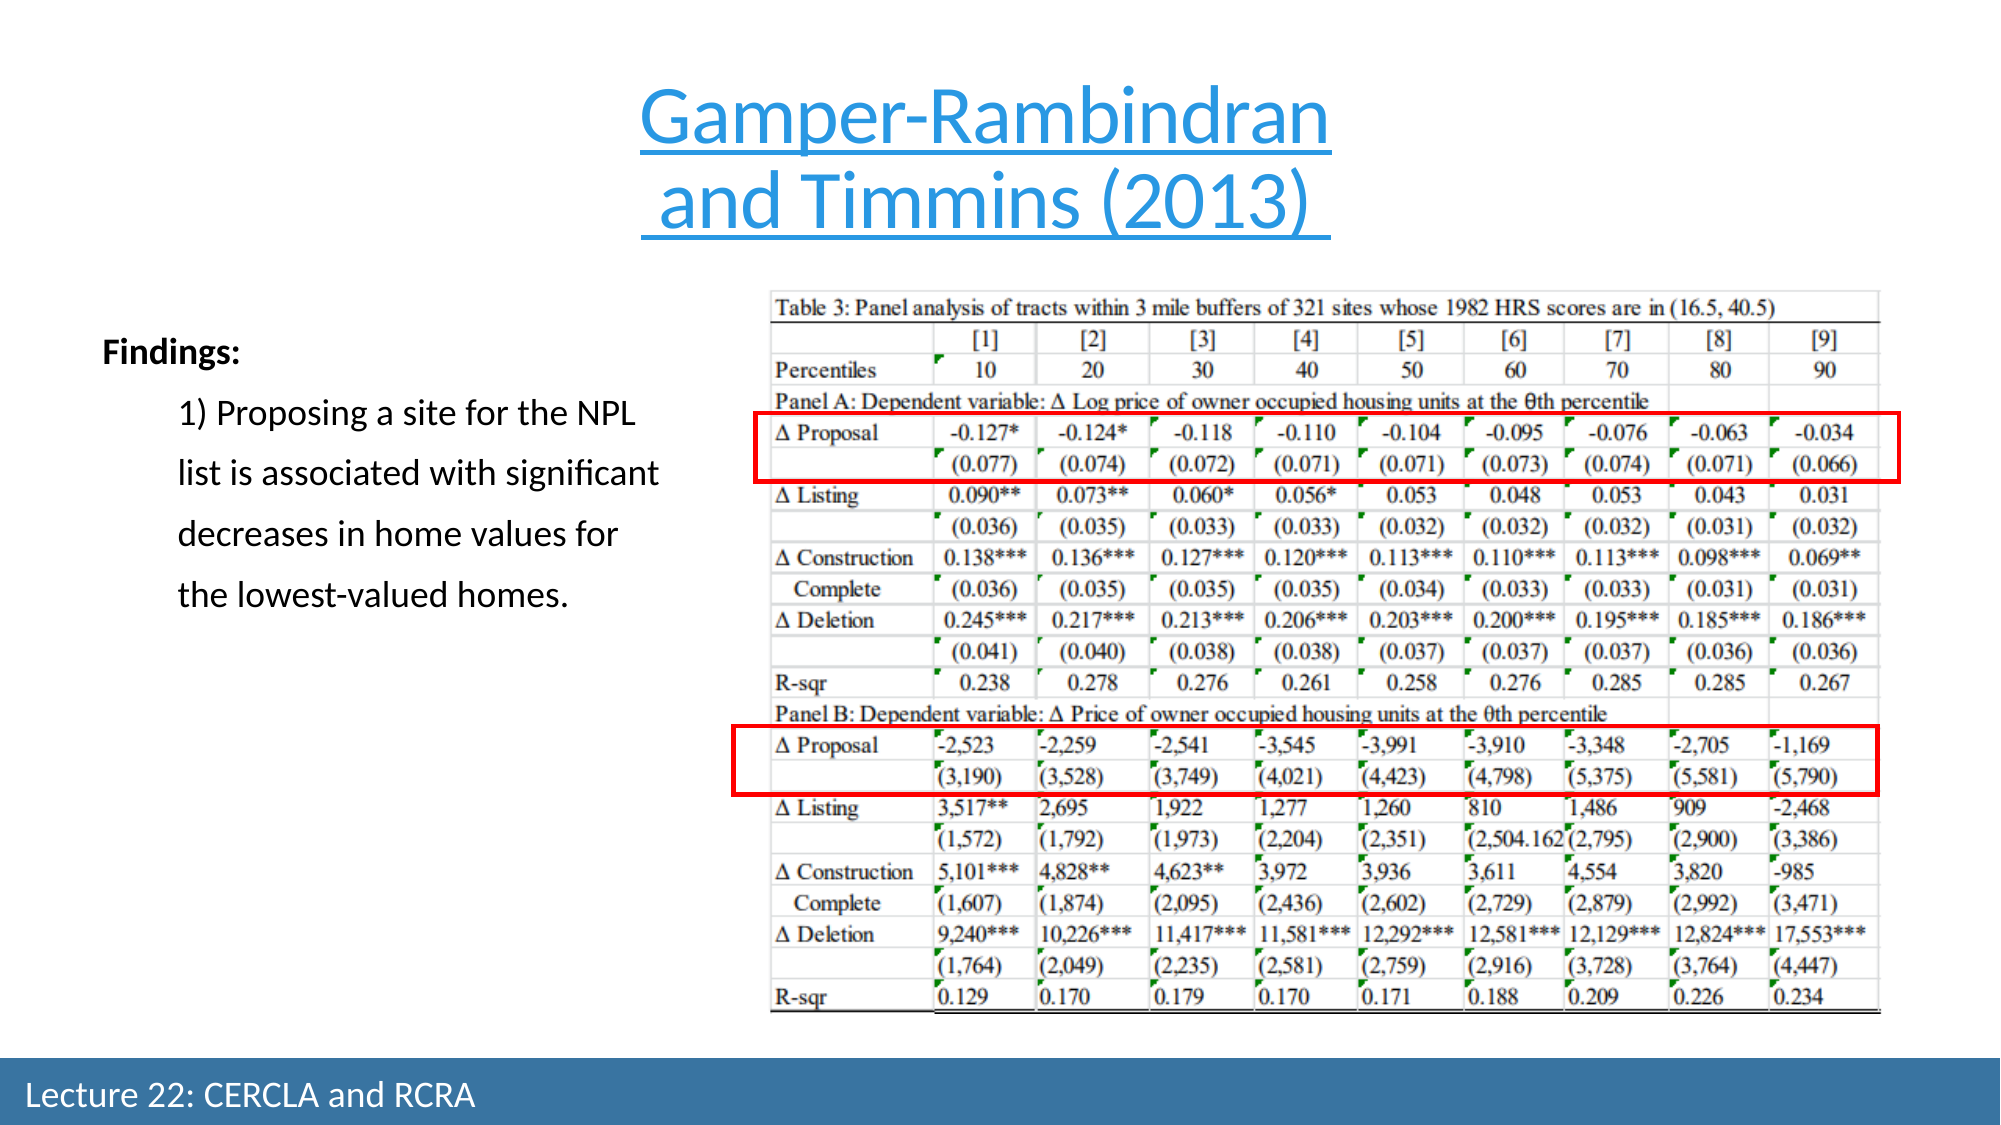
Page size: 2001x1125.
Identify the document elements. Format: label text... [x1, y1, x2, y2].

picture [744, 267, 1889, 1015]
text_box Gamper-Rambindran and Timmins (2013) [393, 0, 1579, 254]
text_box [733, 725, 744, 796]
text_box Findings: 1) Proposing a site for the NPL list is associated with significant decreases in home values for the lowest-valued homes. [87, 303, 683, 622]
text_box [1889, 412, 1900, 483]
